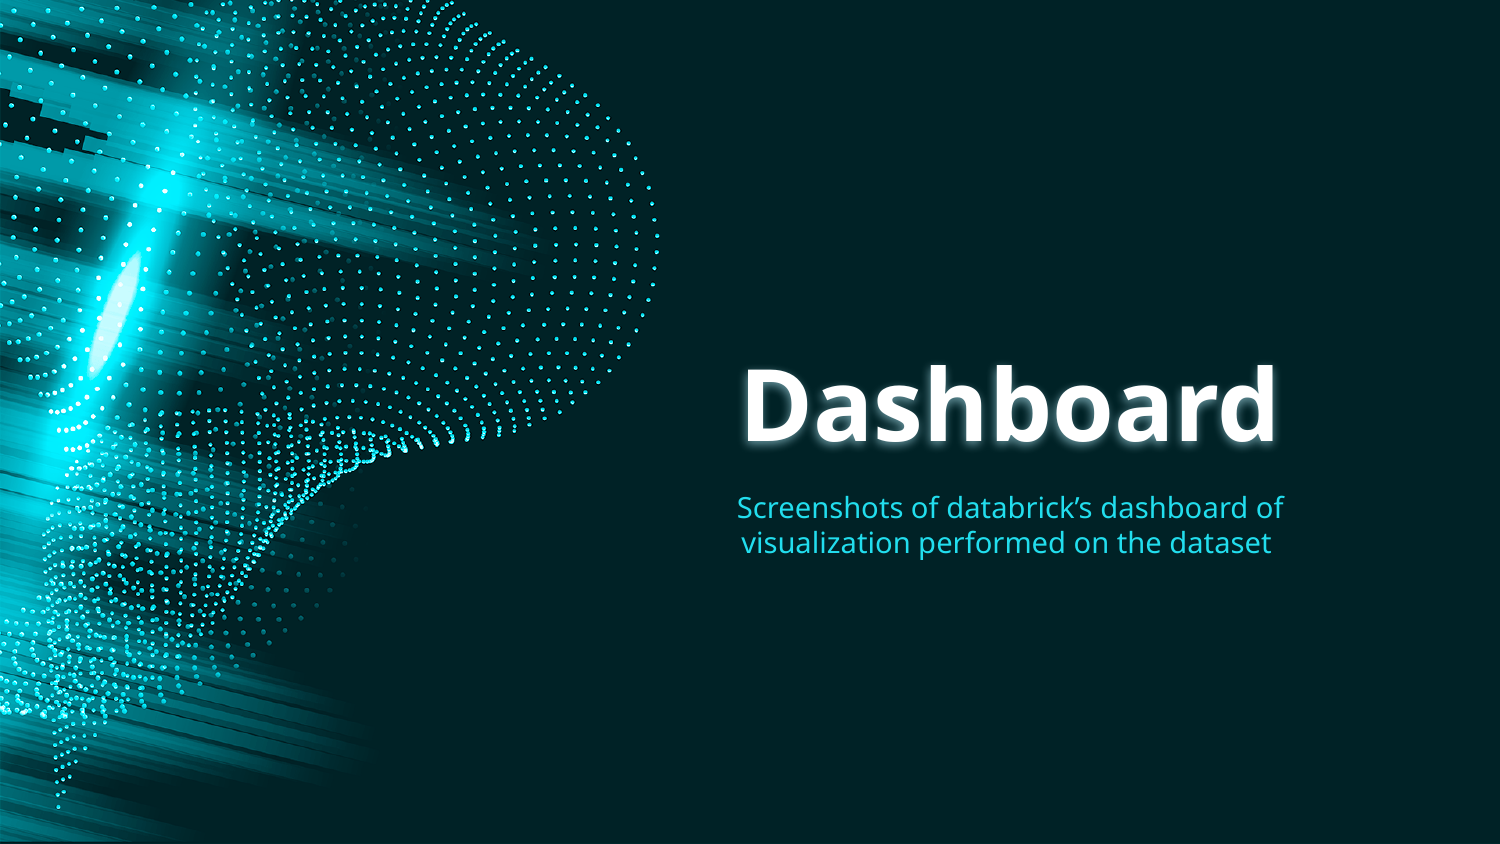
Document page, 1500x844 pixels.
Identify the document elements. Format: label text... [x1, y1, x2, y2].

picture [0, 0, 1500, 844]
subtitle Screenshots of databrick’s dashboard of visualization performed on the dataset [687, 474, 1334, 551]
title Dashboard [548, 371, 1473, 477]
